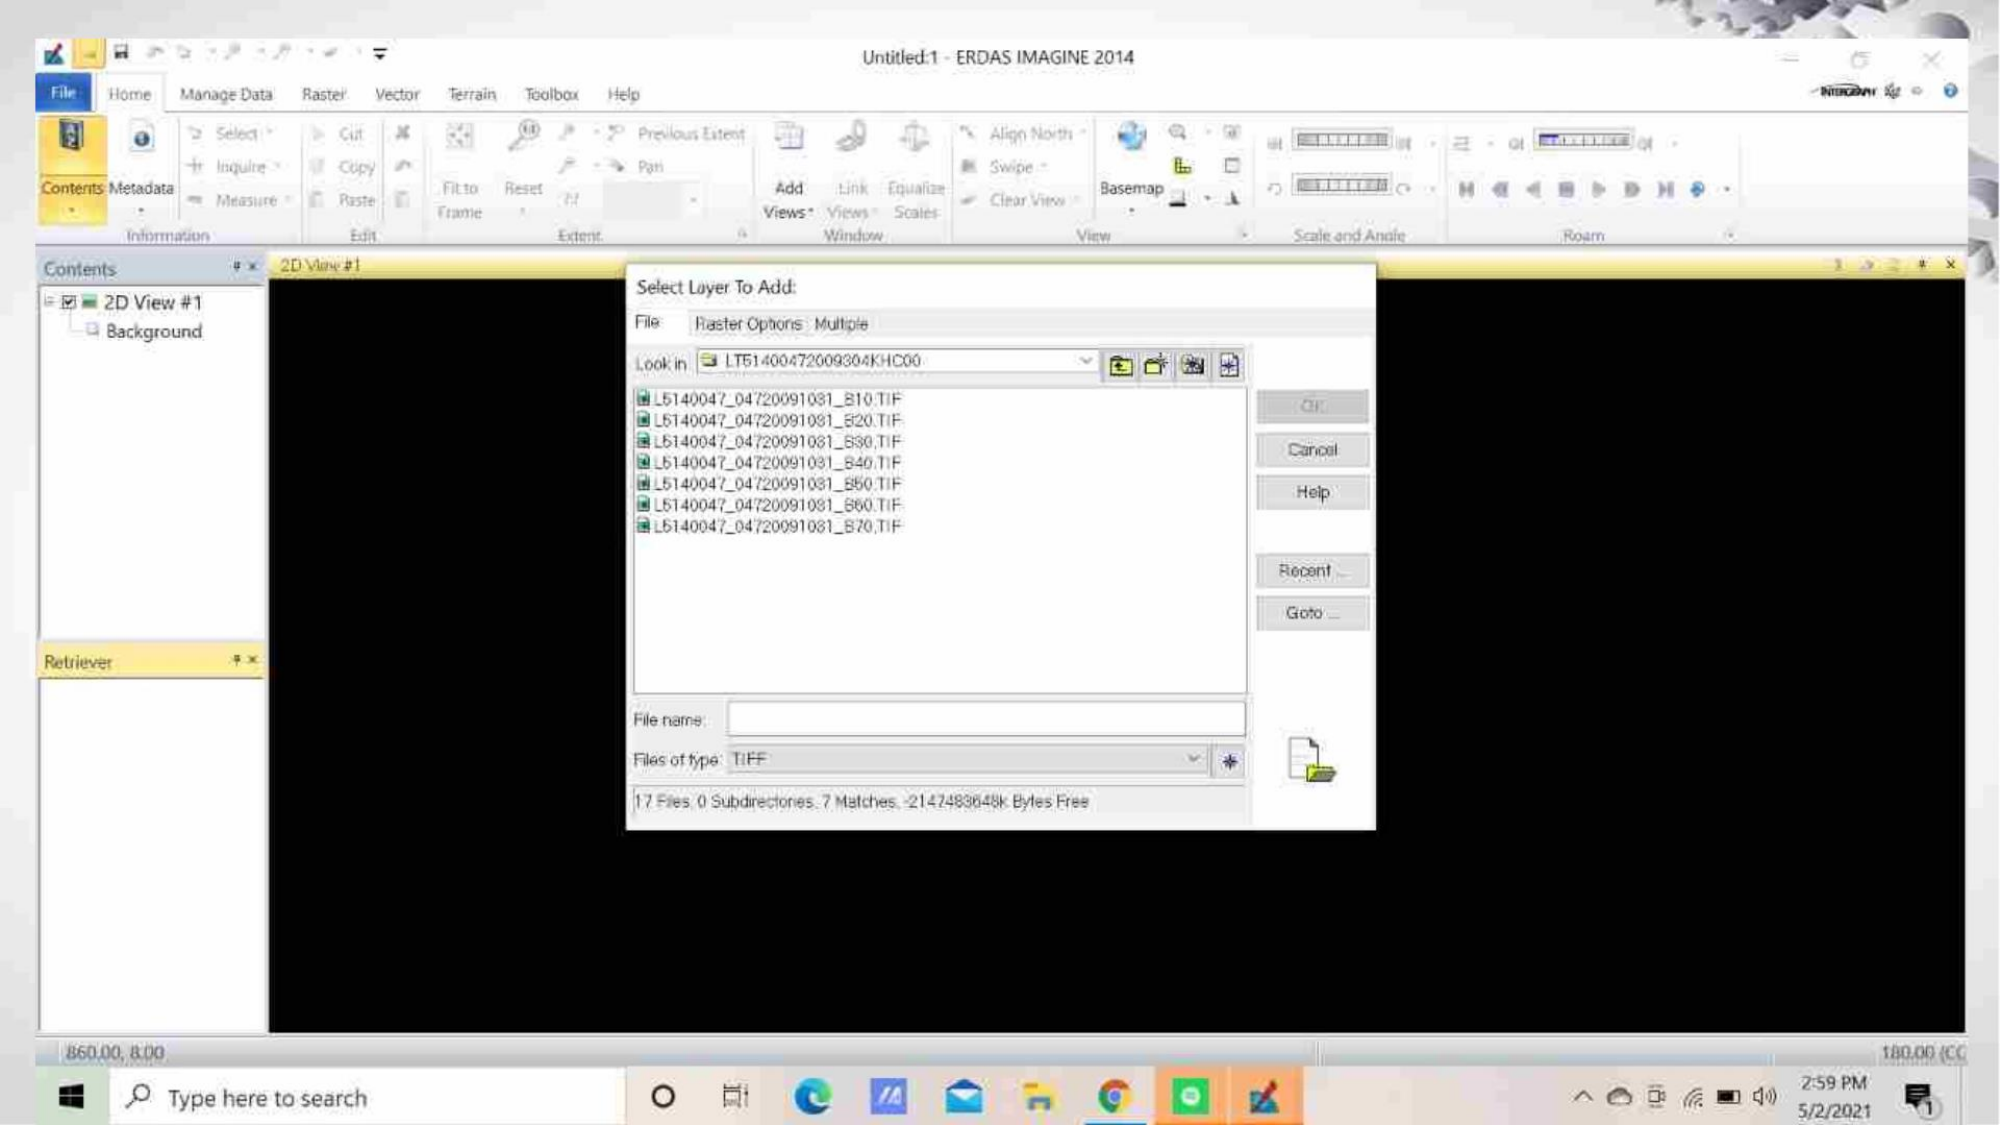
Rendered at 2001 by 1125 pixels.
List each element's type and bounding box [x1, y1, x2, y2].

text_box [0, 0, 2000, 1125]
